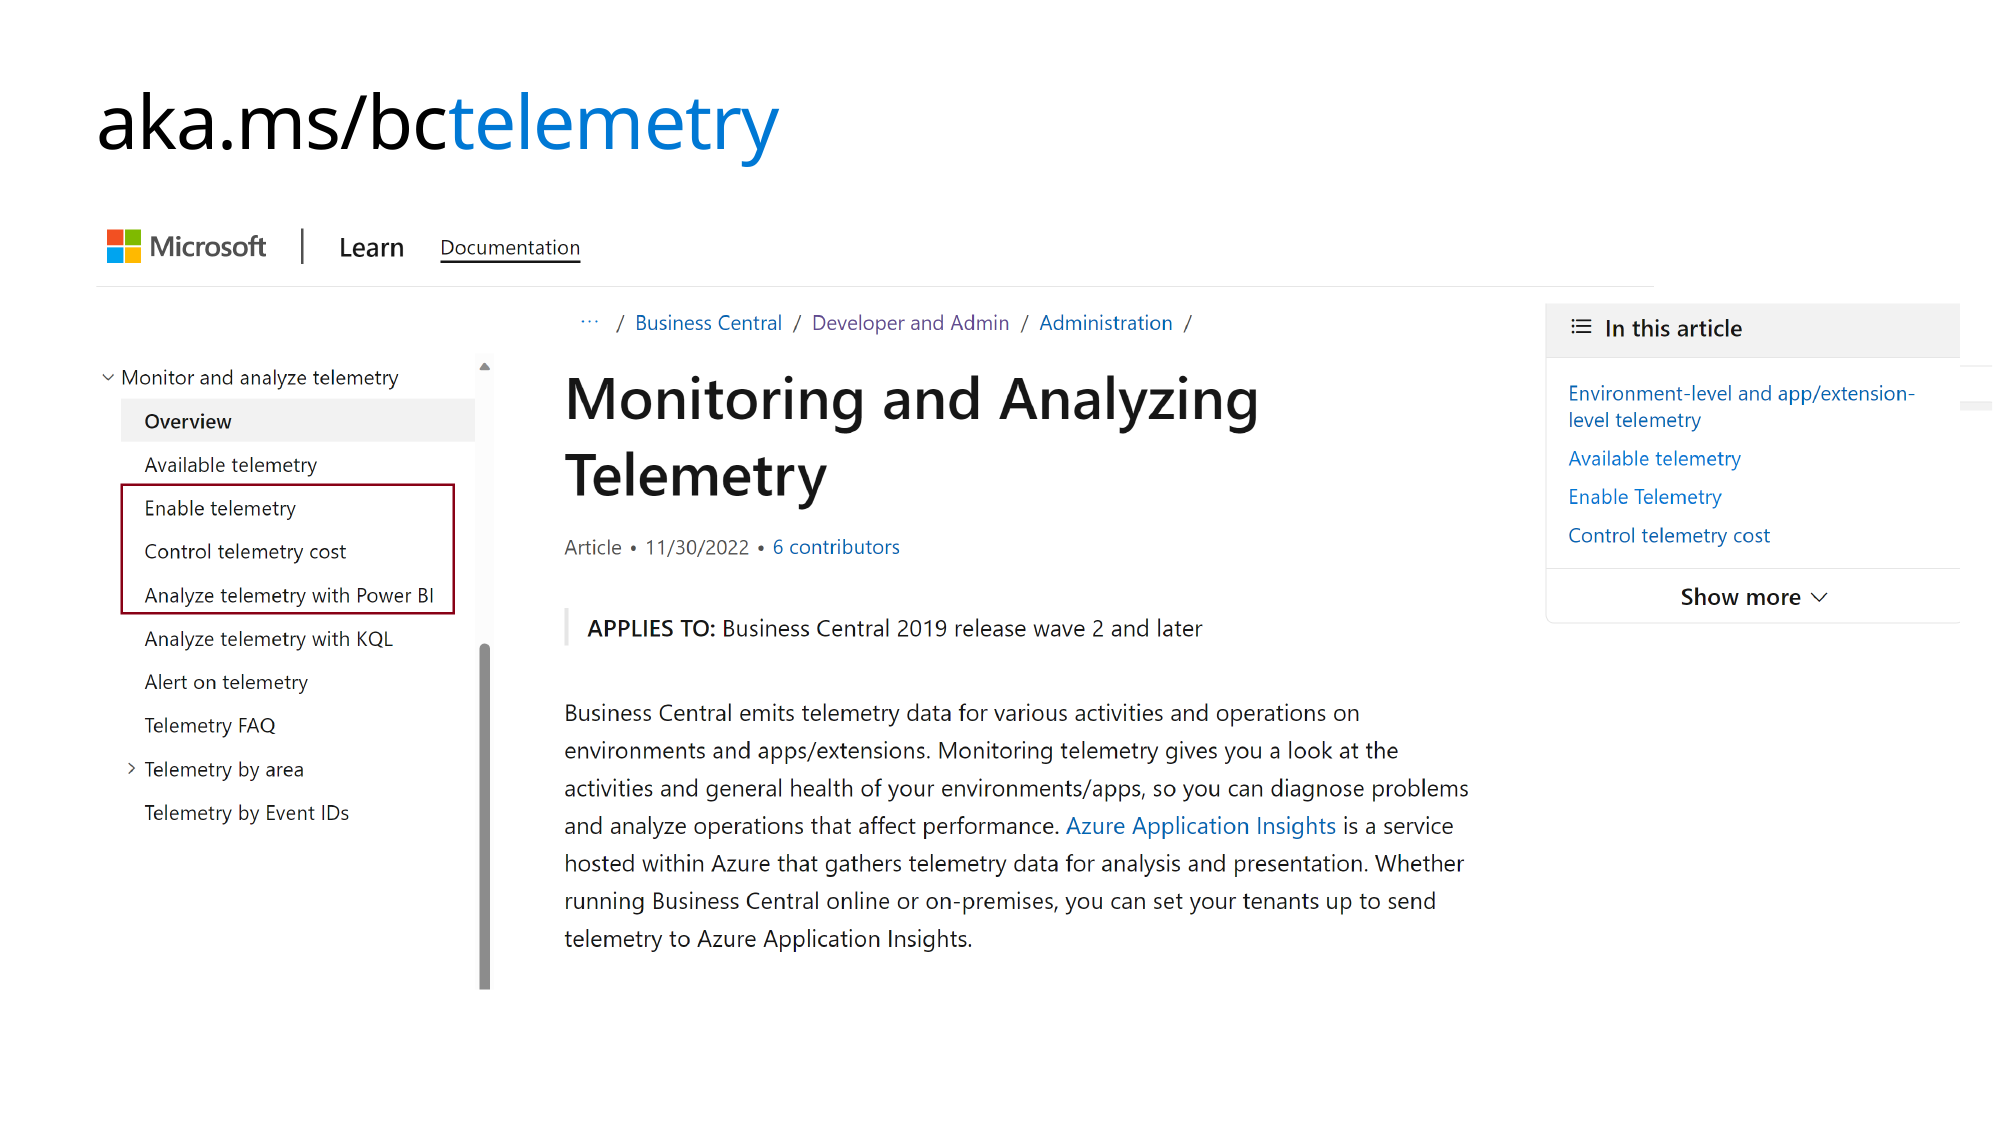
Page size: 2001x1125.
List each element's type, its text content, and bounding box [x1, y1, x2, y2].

picture [96, 222, 1993, 1004]
title aka.ms/bctelemetry [96, 75, 1904, 166]
